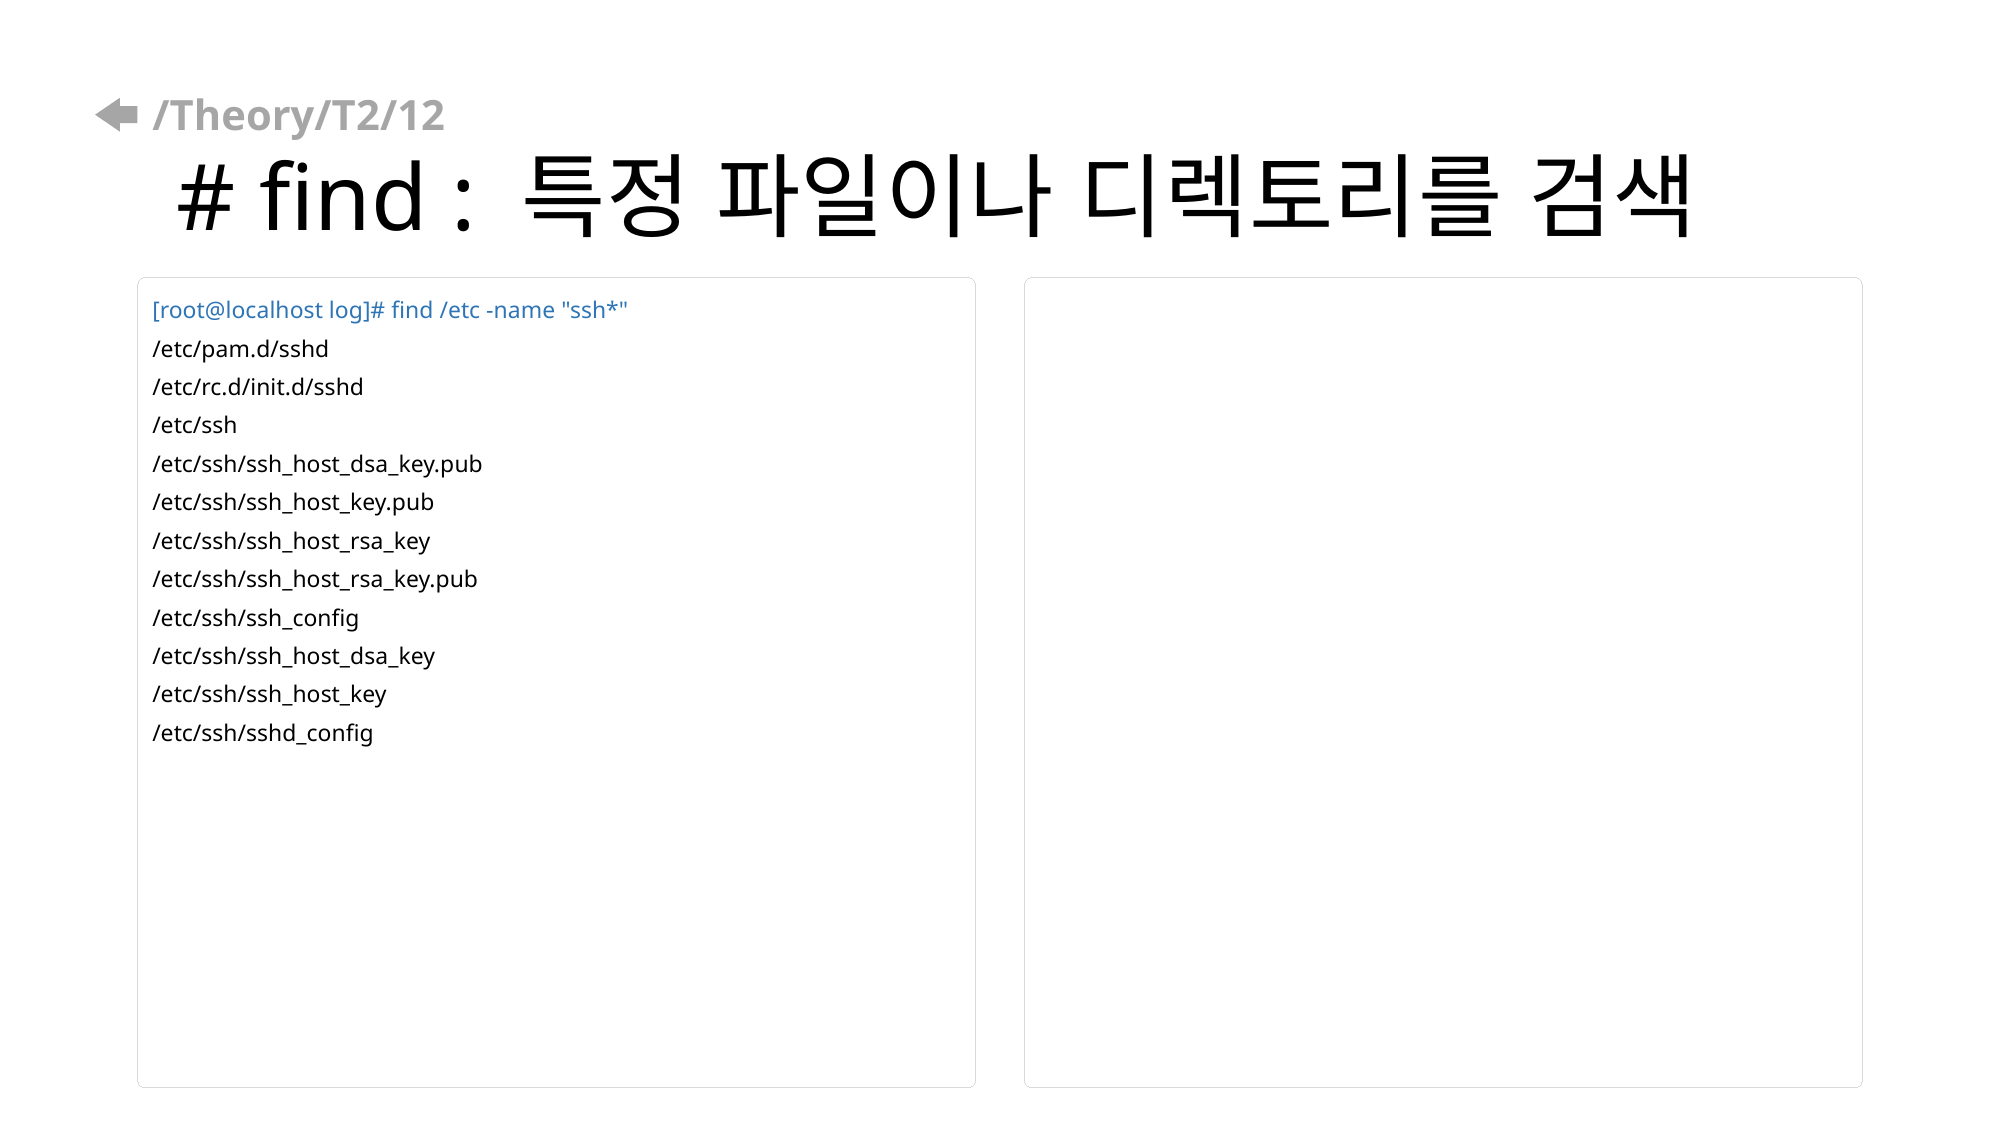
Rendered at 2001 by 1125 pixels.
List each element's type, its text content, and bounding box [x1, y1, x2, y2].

text_box [93, 95, 139, 134]
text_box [1024, 277, 1863, 1088]
title /Theory/T2/12 # find : 특정 파일이나 디렉토리를 검색 [137, 59, 1863, 278]
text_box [137, 277, 976, 1088]
